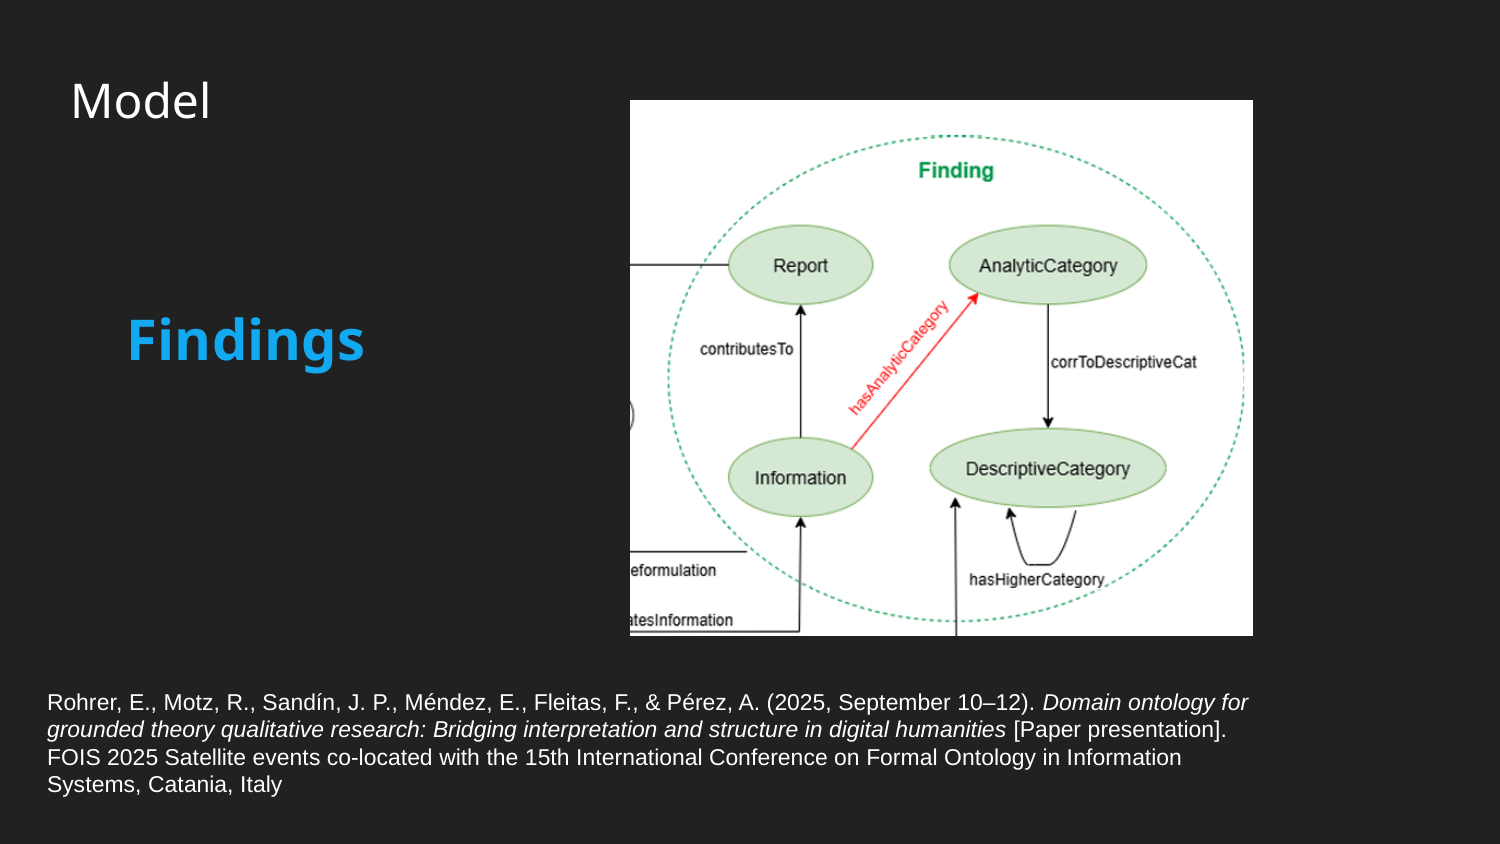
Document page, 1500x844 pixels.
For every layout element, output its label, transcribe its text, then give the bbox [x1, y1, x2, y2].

text_box Findings [0, 261, 493, 387]
picture [629, 100, 1254, 637]
text_box Rohrer, E., Motz, R., Sandín, J. P., Méndez, E., Fleitas, F., & Pérez, A. (2025, September 10–12). Domain ontology for grounded theory qualitative research: Bridging interpretation and structure in digital humanities [Paper presentation]. FOIS 2025 Satellite events co-located with the 15th International Conference on Formal Ontology in Information Systems, Catania, Italy [32, 672, 1287, 813]
text_box Model [70, 70, 1498, 128]
